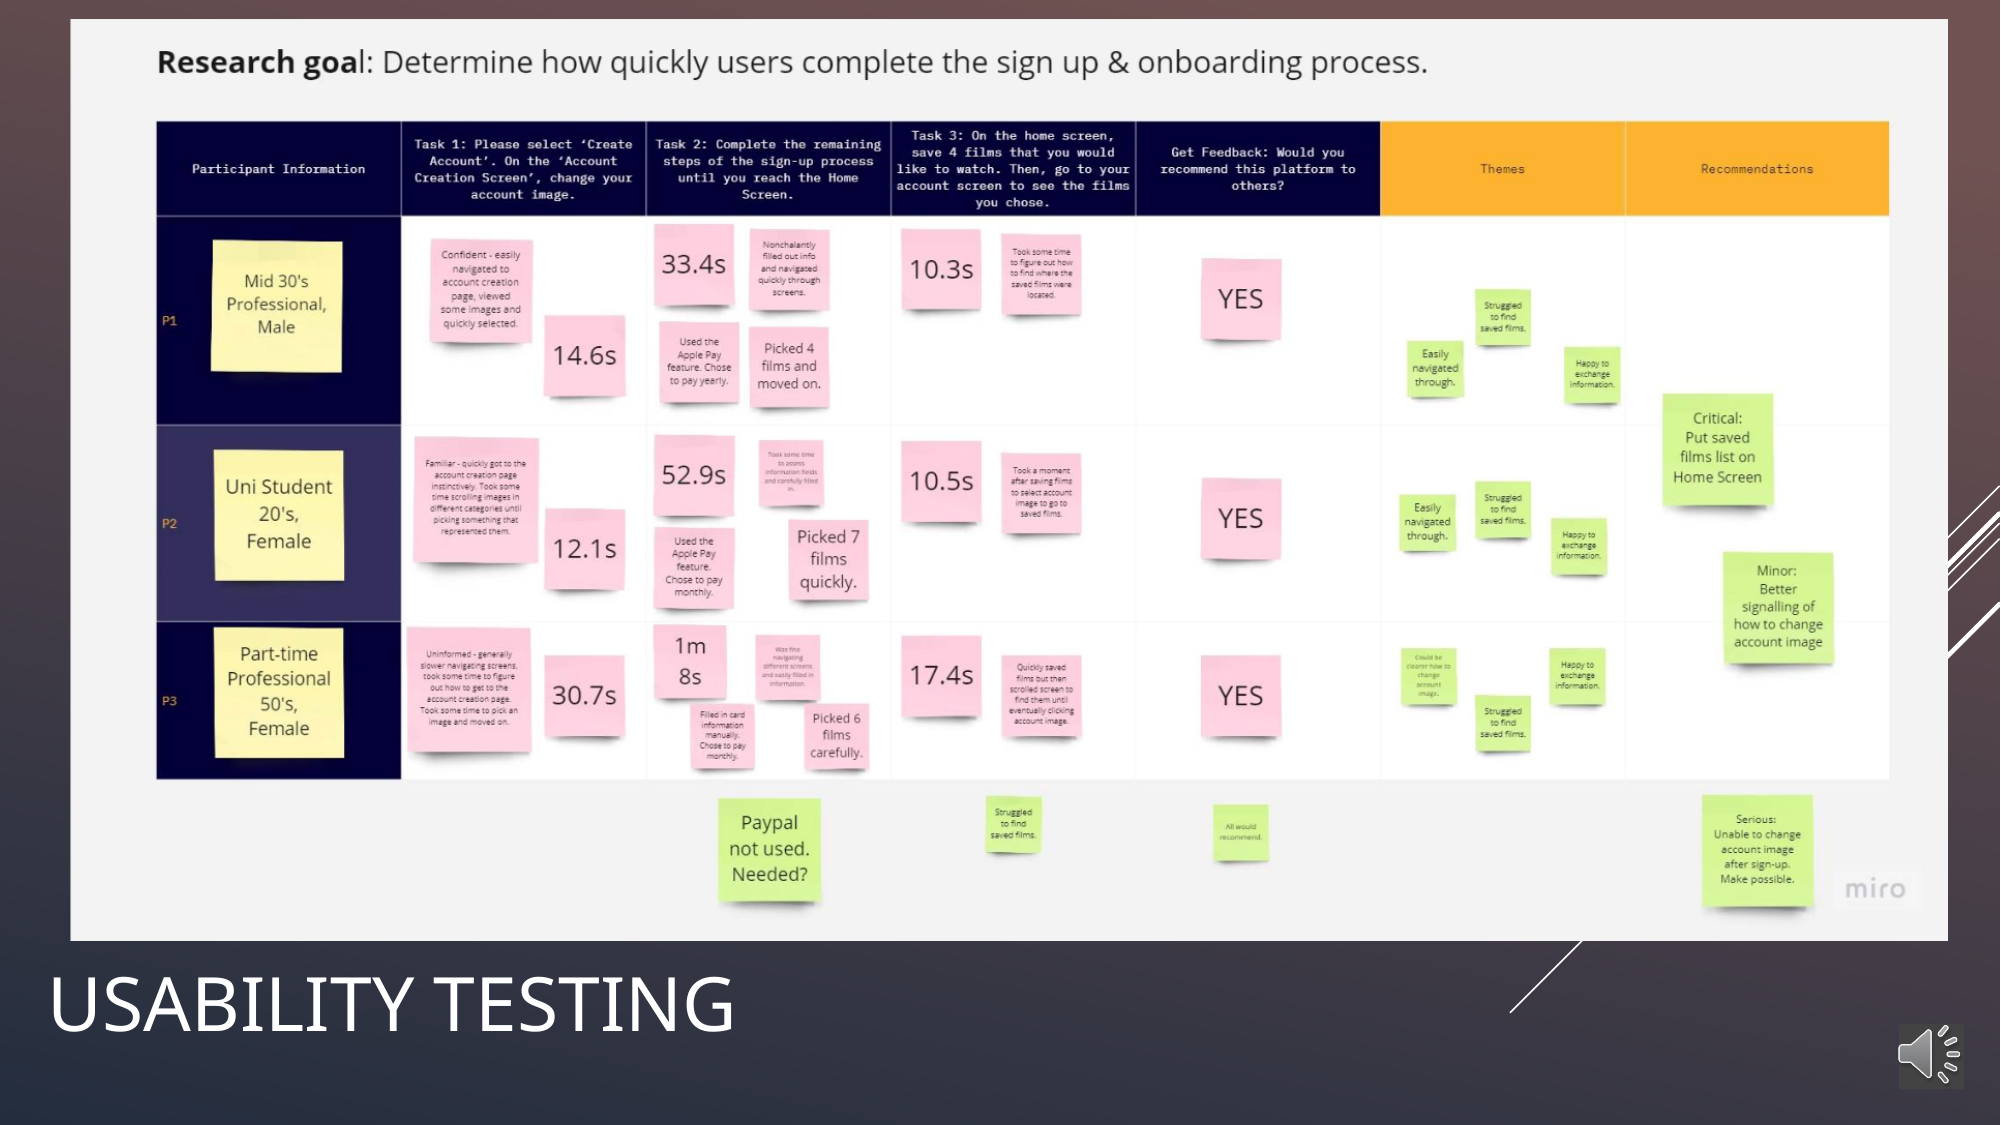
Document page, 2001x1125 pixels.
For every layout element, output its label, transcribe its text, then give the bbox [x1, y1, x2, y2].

picture [72, 0, 1948, 1125]
picture [1897, 1022, 1965, 1090]
title Usability Testing [32, 877, 547, 1125]
